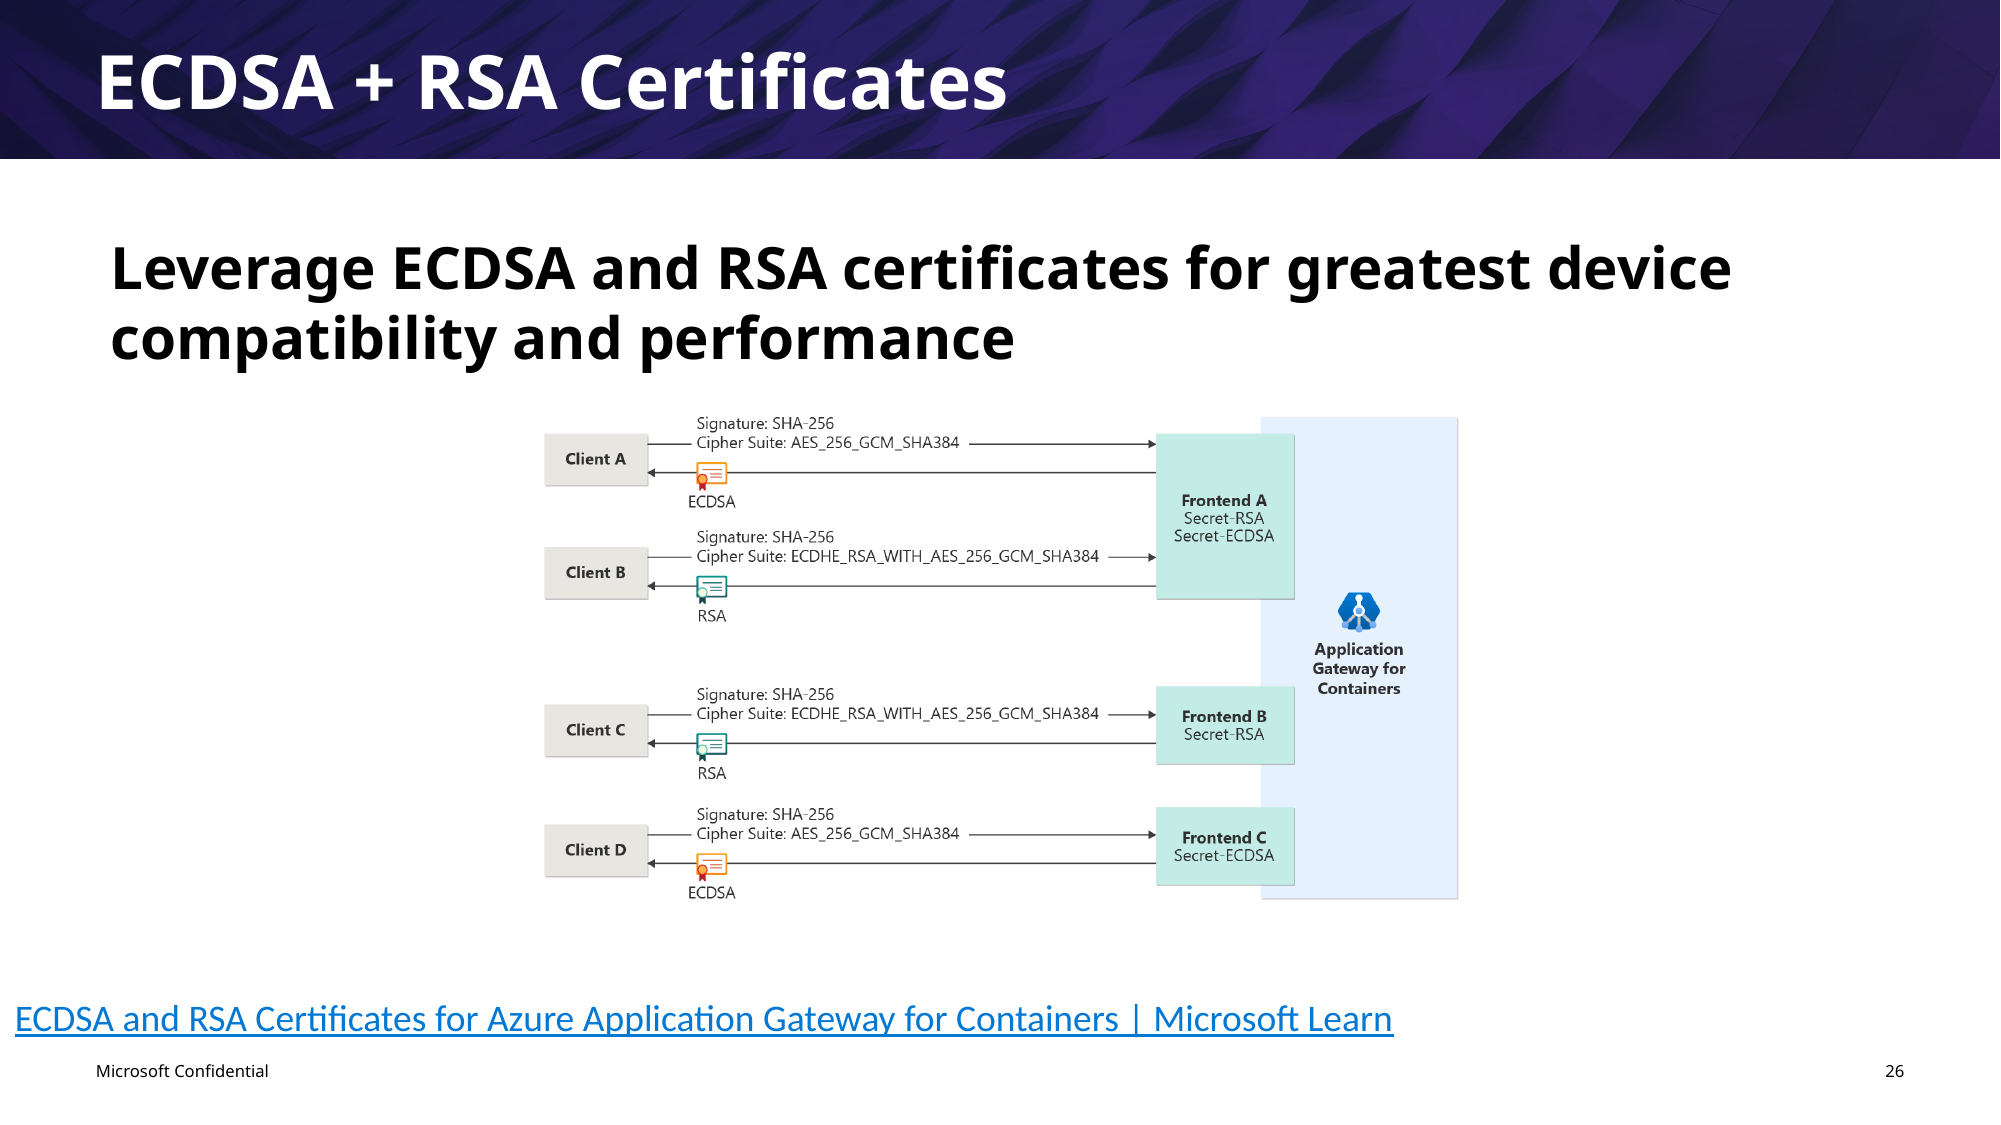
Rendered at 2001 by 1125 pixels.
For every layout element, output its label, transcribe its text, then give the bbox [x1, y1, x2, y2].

slide_number 26 [1454, 1062, 1905, 1083]
list ECDSA + RSA Certificates [95, 34, 1905, 125]
text_box Leverage ECDSA and RSA certificates for greatest device compatibility and performance [95, 223, 1950, 314]
text_box ECDSA and RSA Certificates for Azure Application Gateway for Containers | Microsoft Learn [0, 986, 1845, 1047]
picture [0, 0, 2000, 159]
picture [525, 397, 1474, 919]
footer Microsoft Confidential [95, 1062, 771, 1083]
